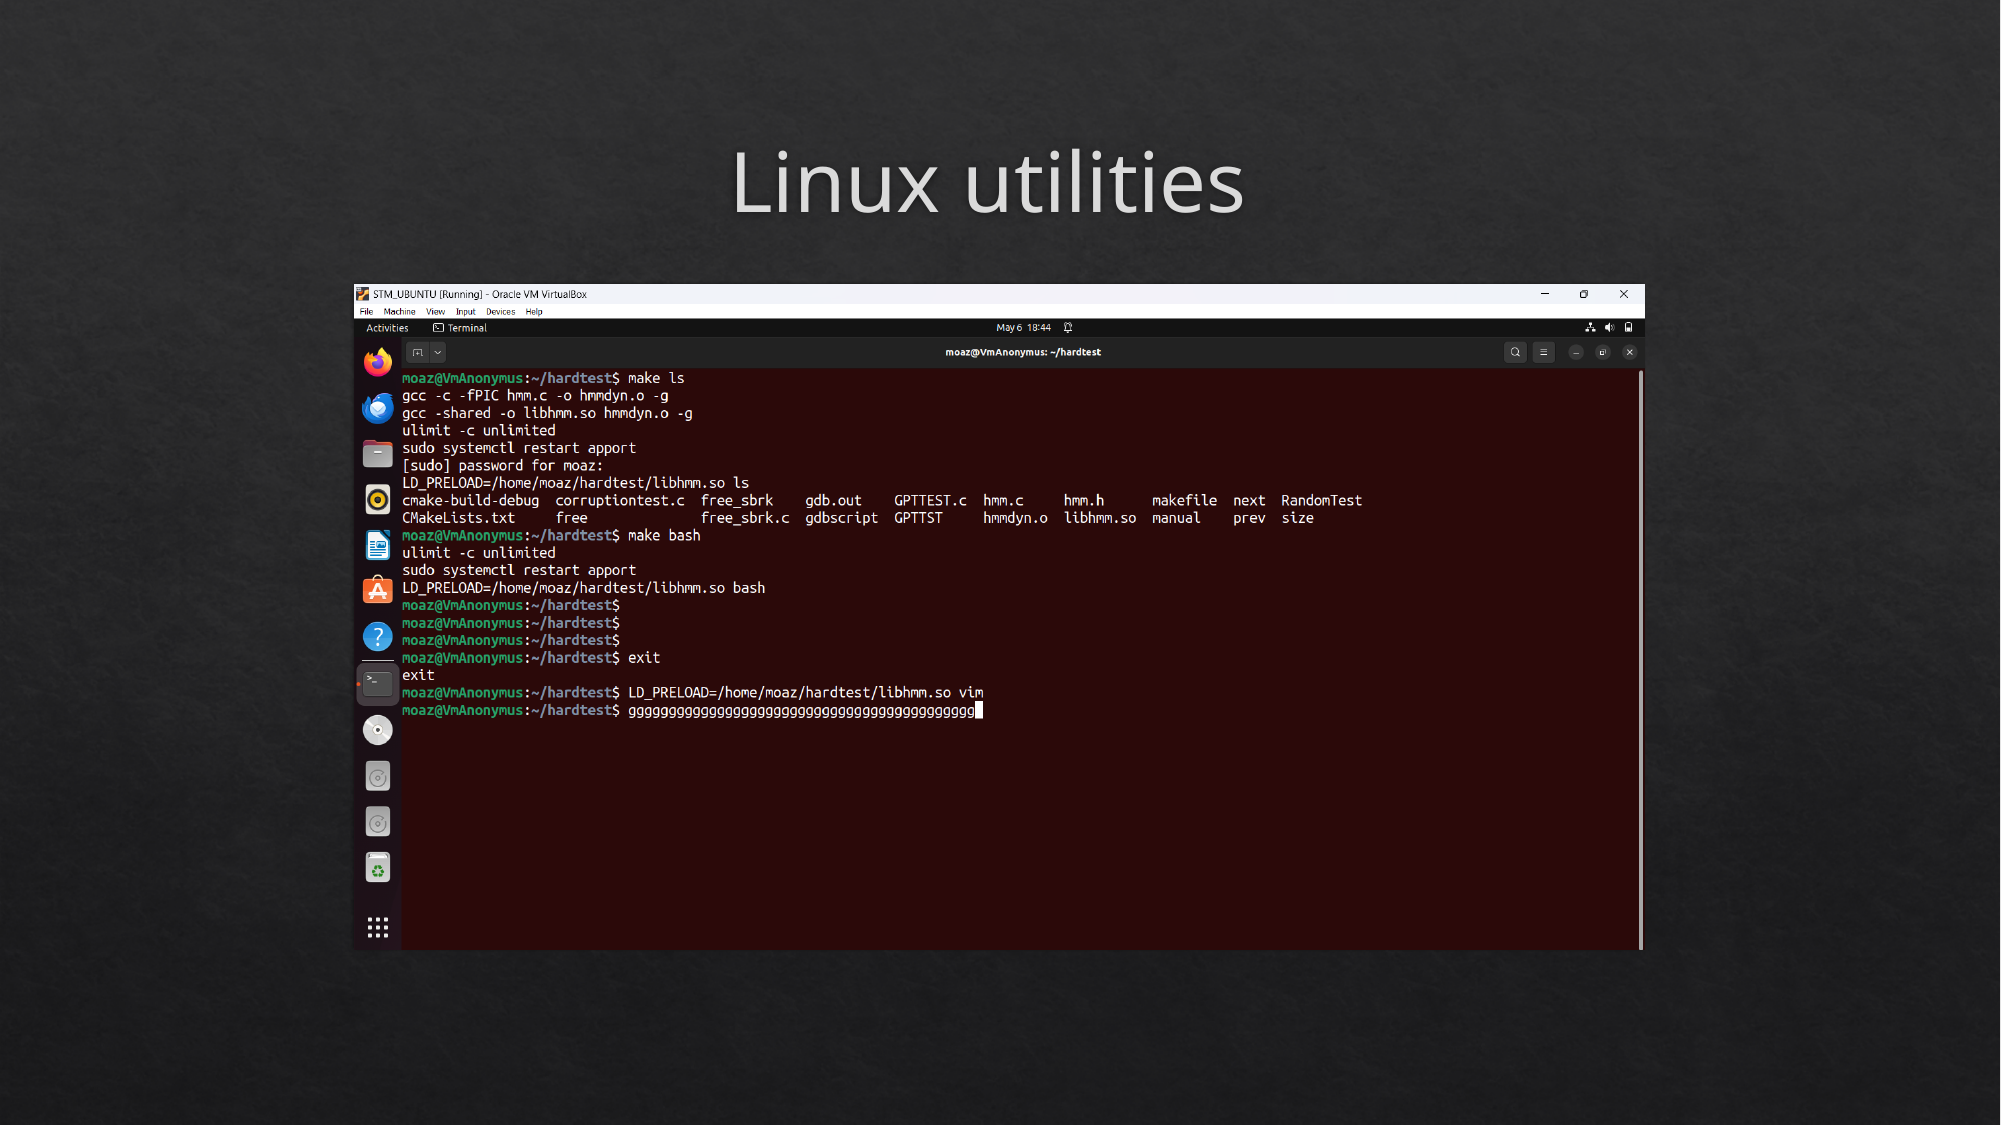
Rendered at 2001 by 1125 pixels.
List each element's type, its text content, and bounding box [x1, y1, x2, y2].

title Linux utilities [149, 99, 1849, 260]
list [353, 283, 1645, 951]
